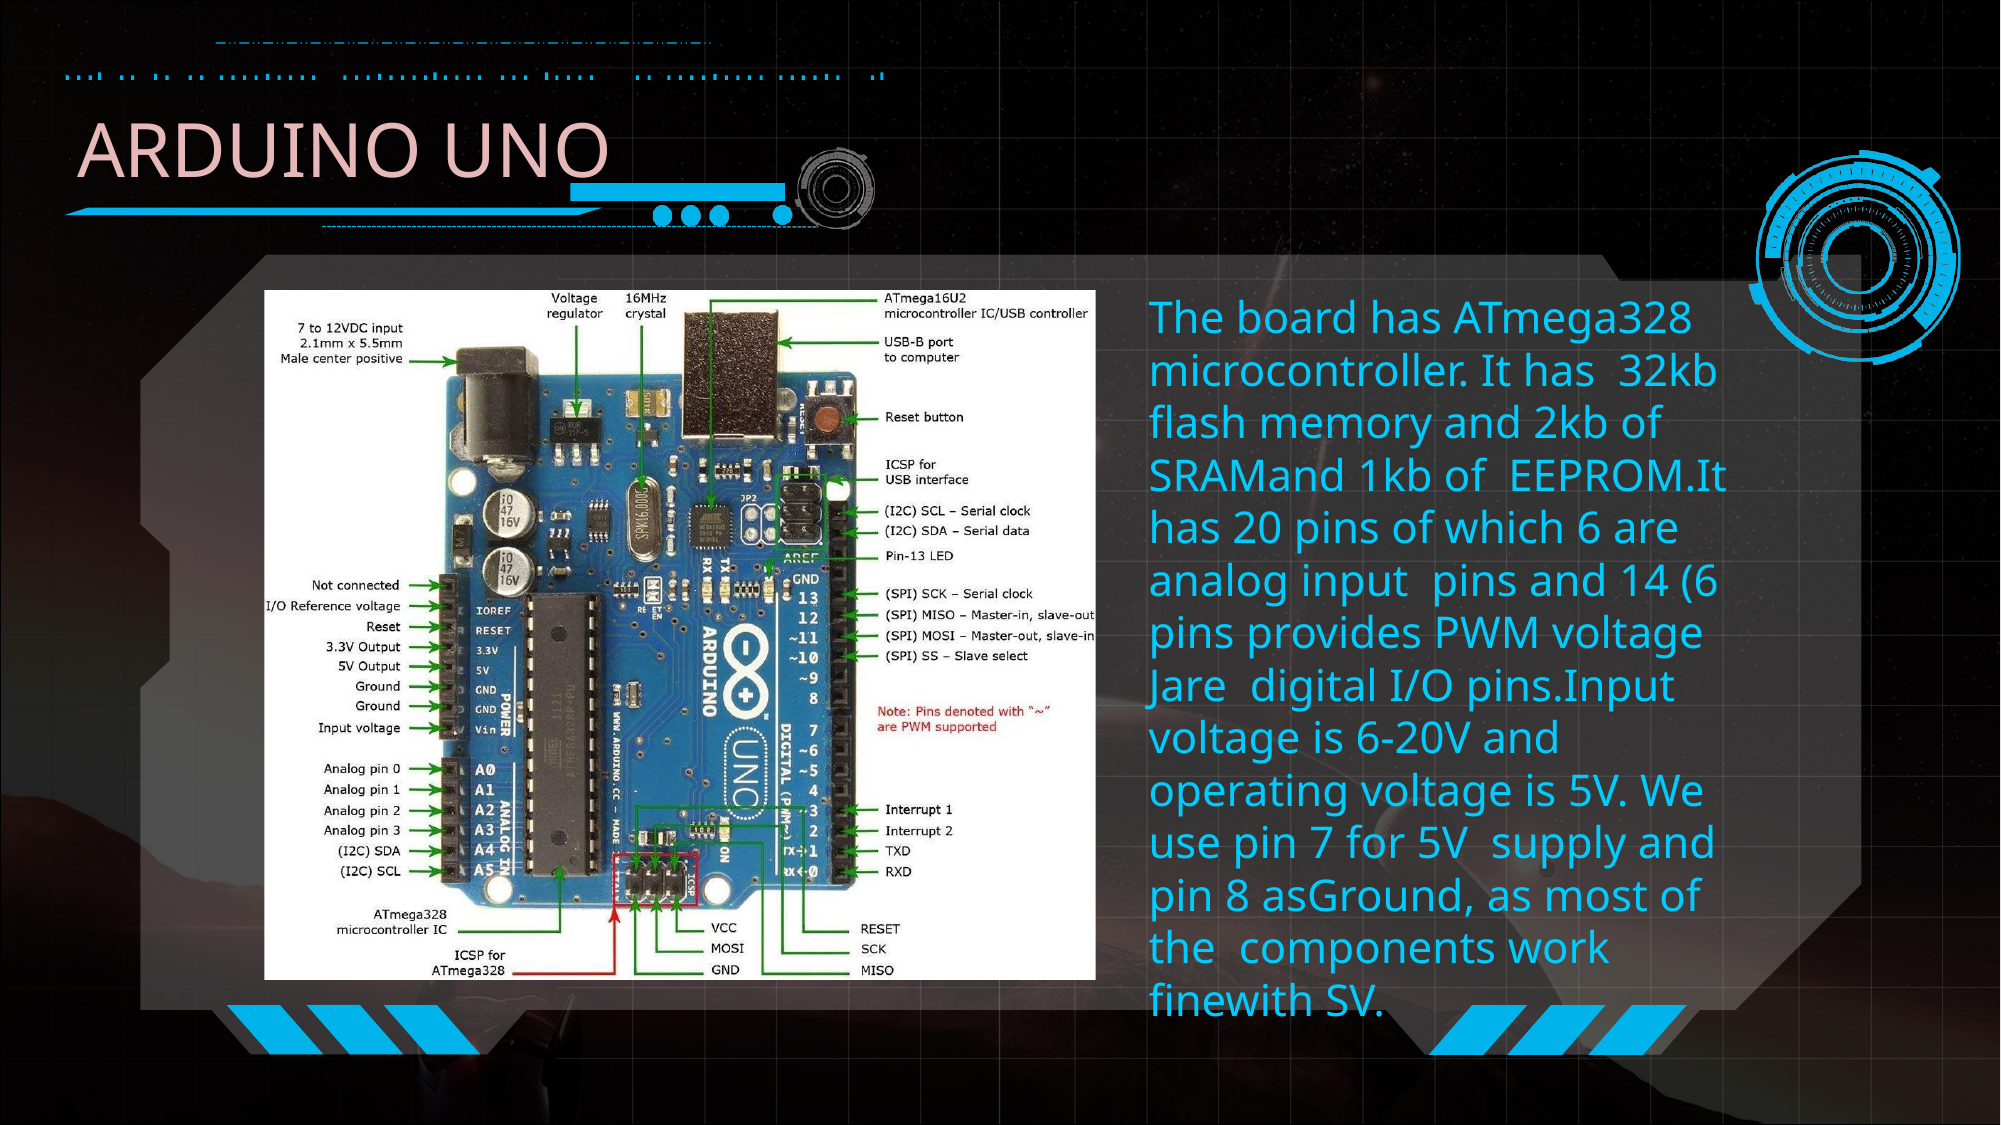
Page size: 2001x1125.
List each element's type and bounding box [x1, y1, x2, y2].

text_box [0, 0, 2000, 1125]
